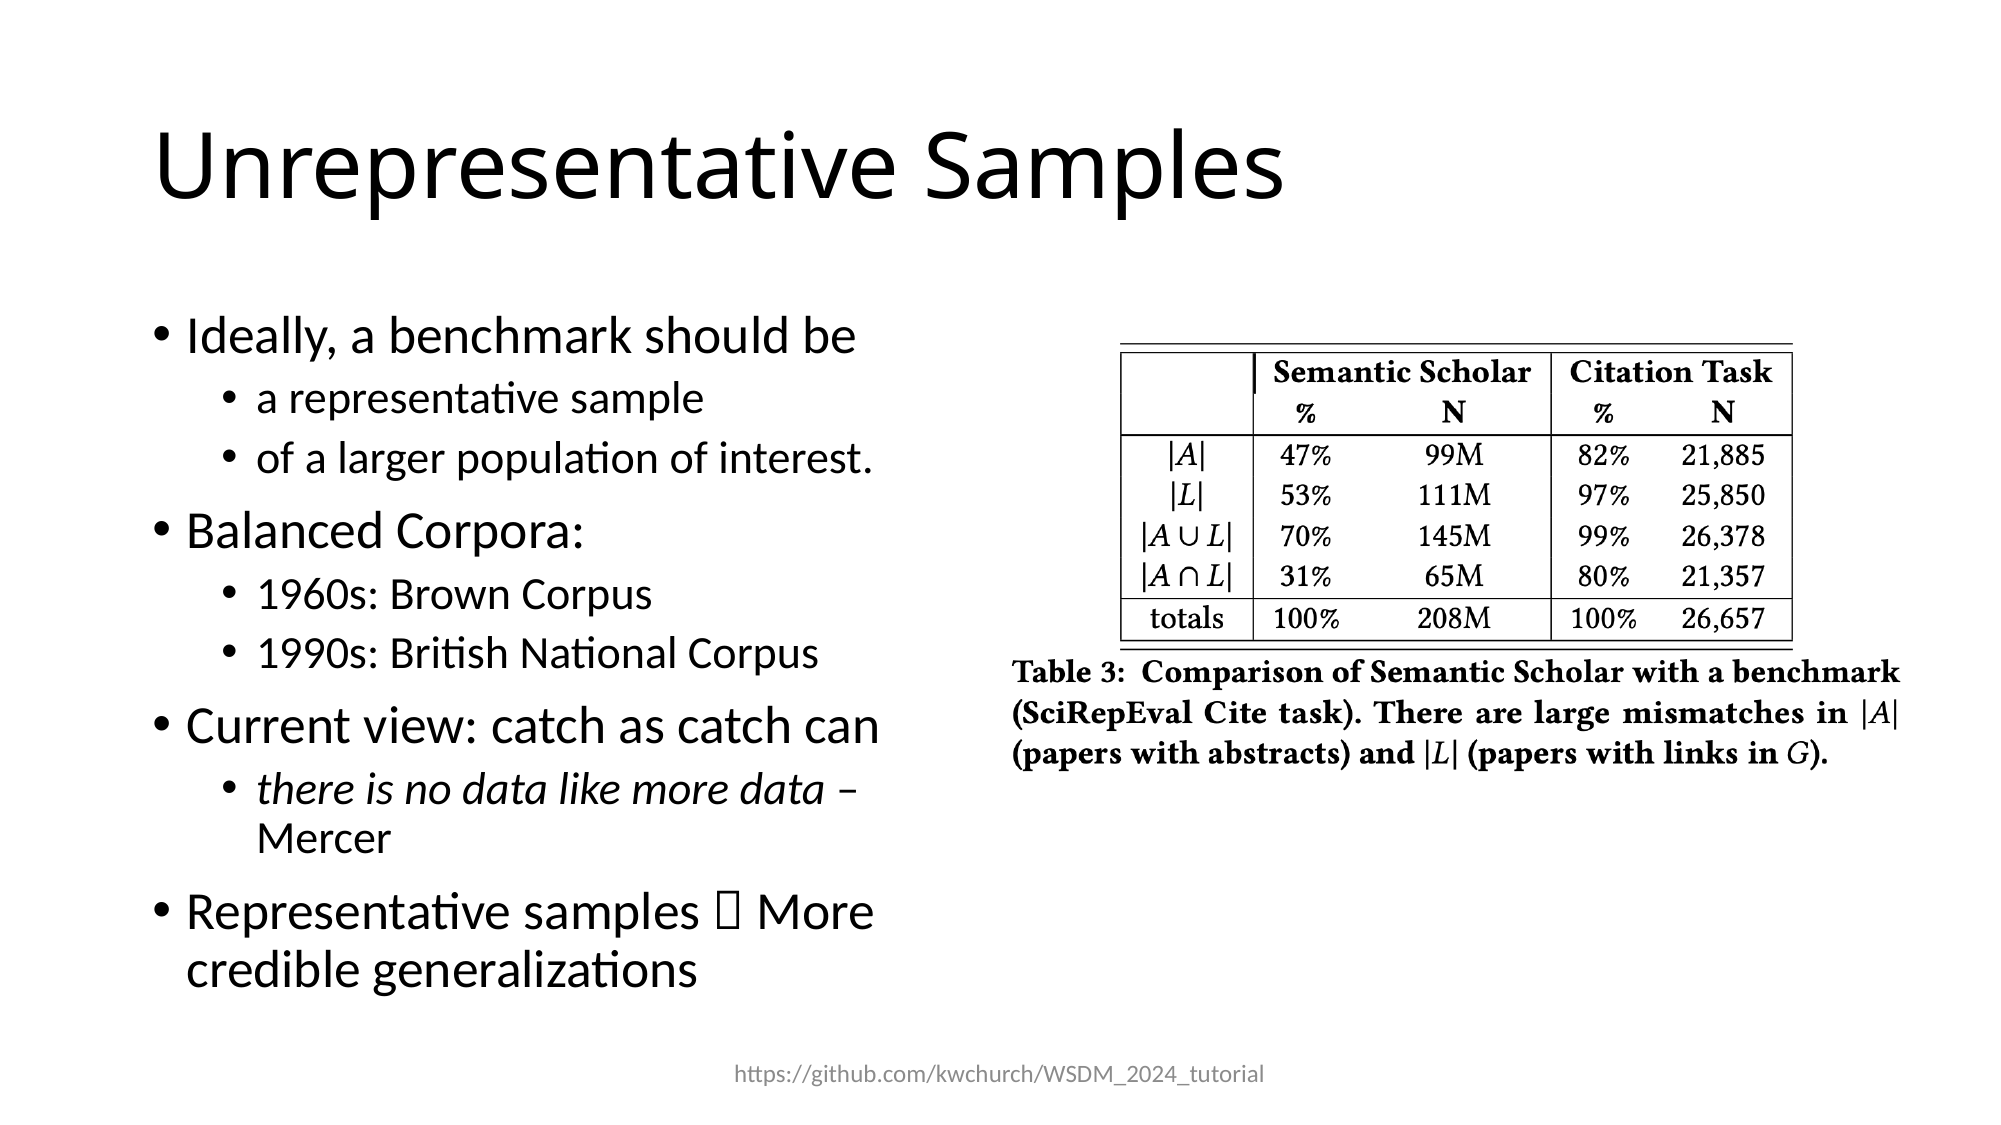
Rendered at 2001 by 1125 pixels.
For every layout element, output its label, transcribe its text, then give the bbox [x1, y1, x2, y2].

footer https://github.com/kwchurch/WSDM_2024_tutorial [662, 1042, 1338, 1103]
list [971, 312, 1930, 806]
title Unrepresentative Samples [137, 59, 1863, 278]
list Ideally, a benchmark should be a representative sample of a larger population of interest. Balanced Corpora: 1960s: Brown Corpus 1990s: British National Corpus Current view: catch as catch can there is no data like more data – Mercer Representative samples  More credible generalizations [137, 299, 988, 1014]
